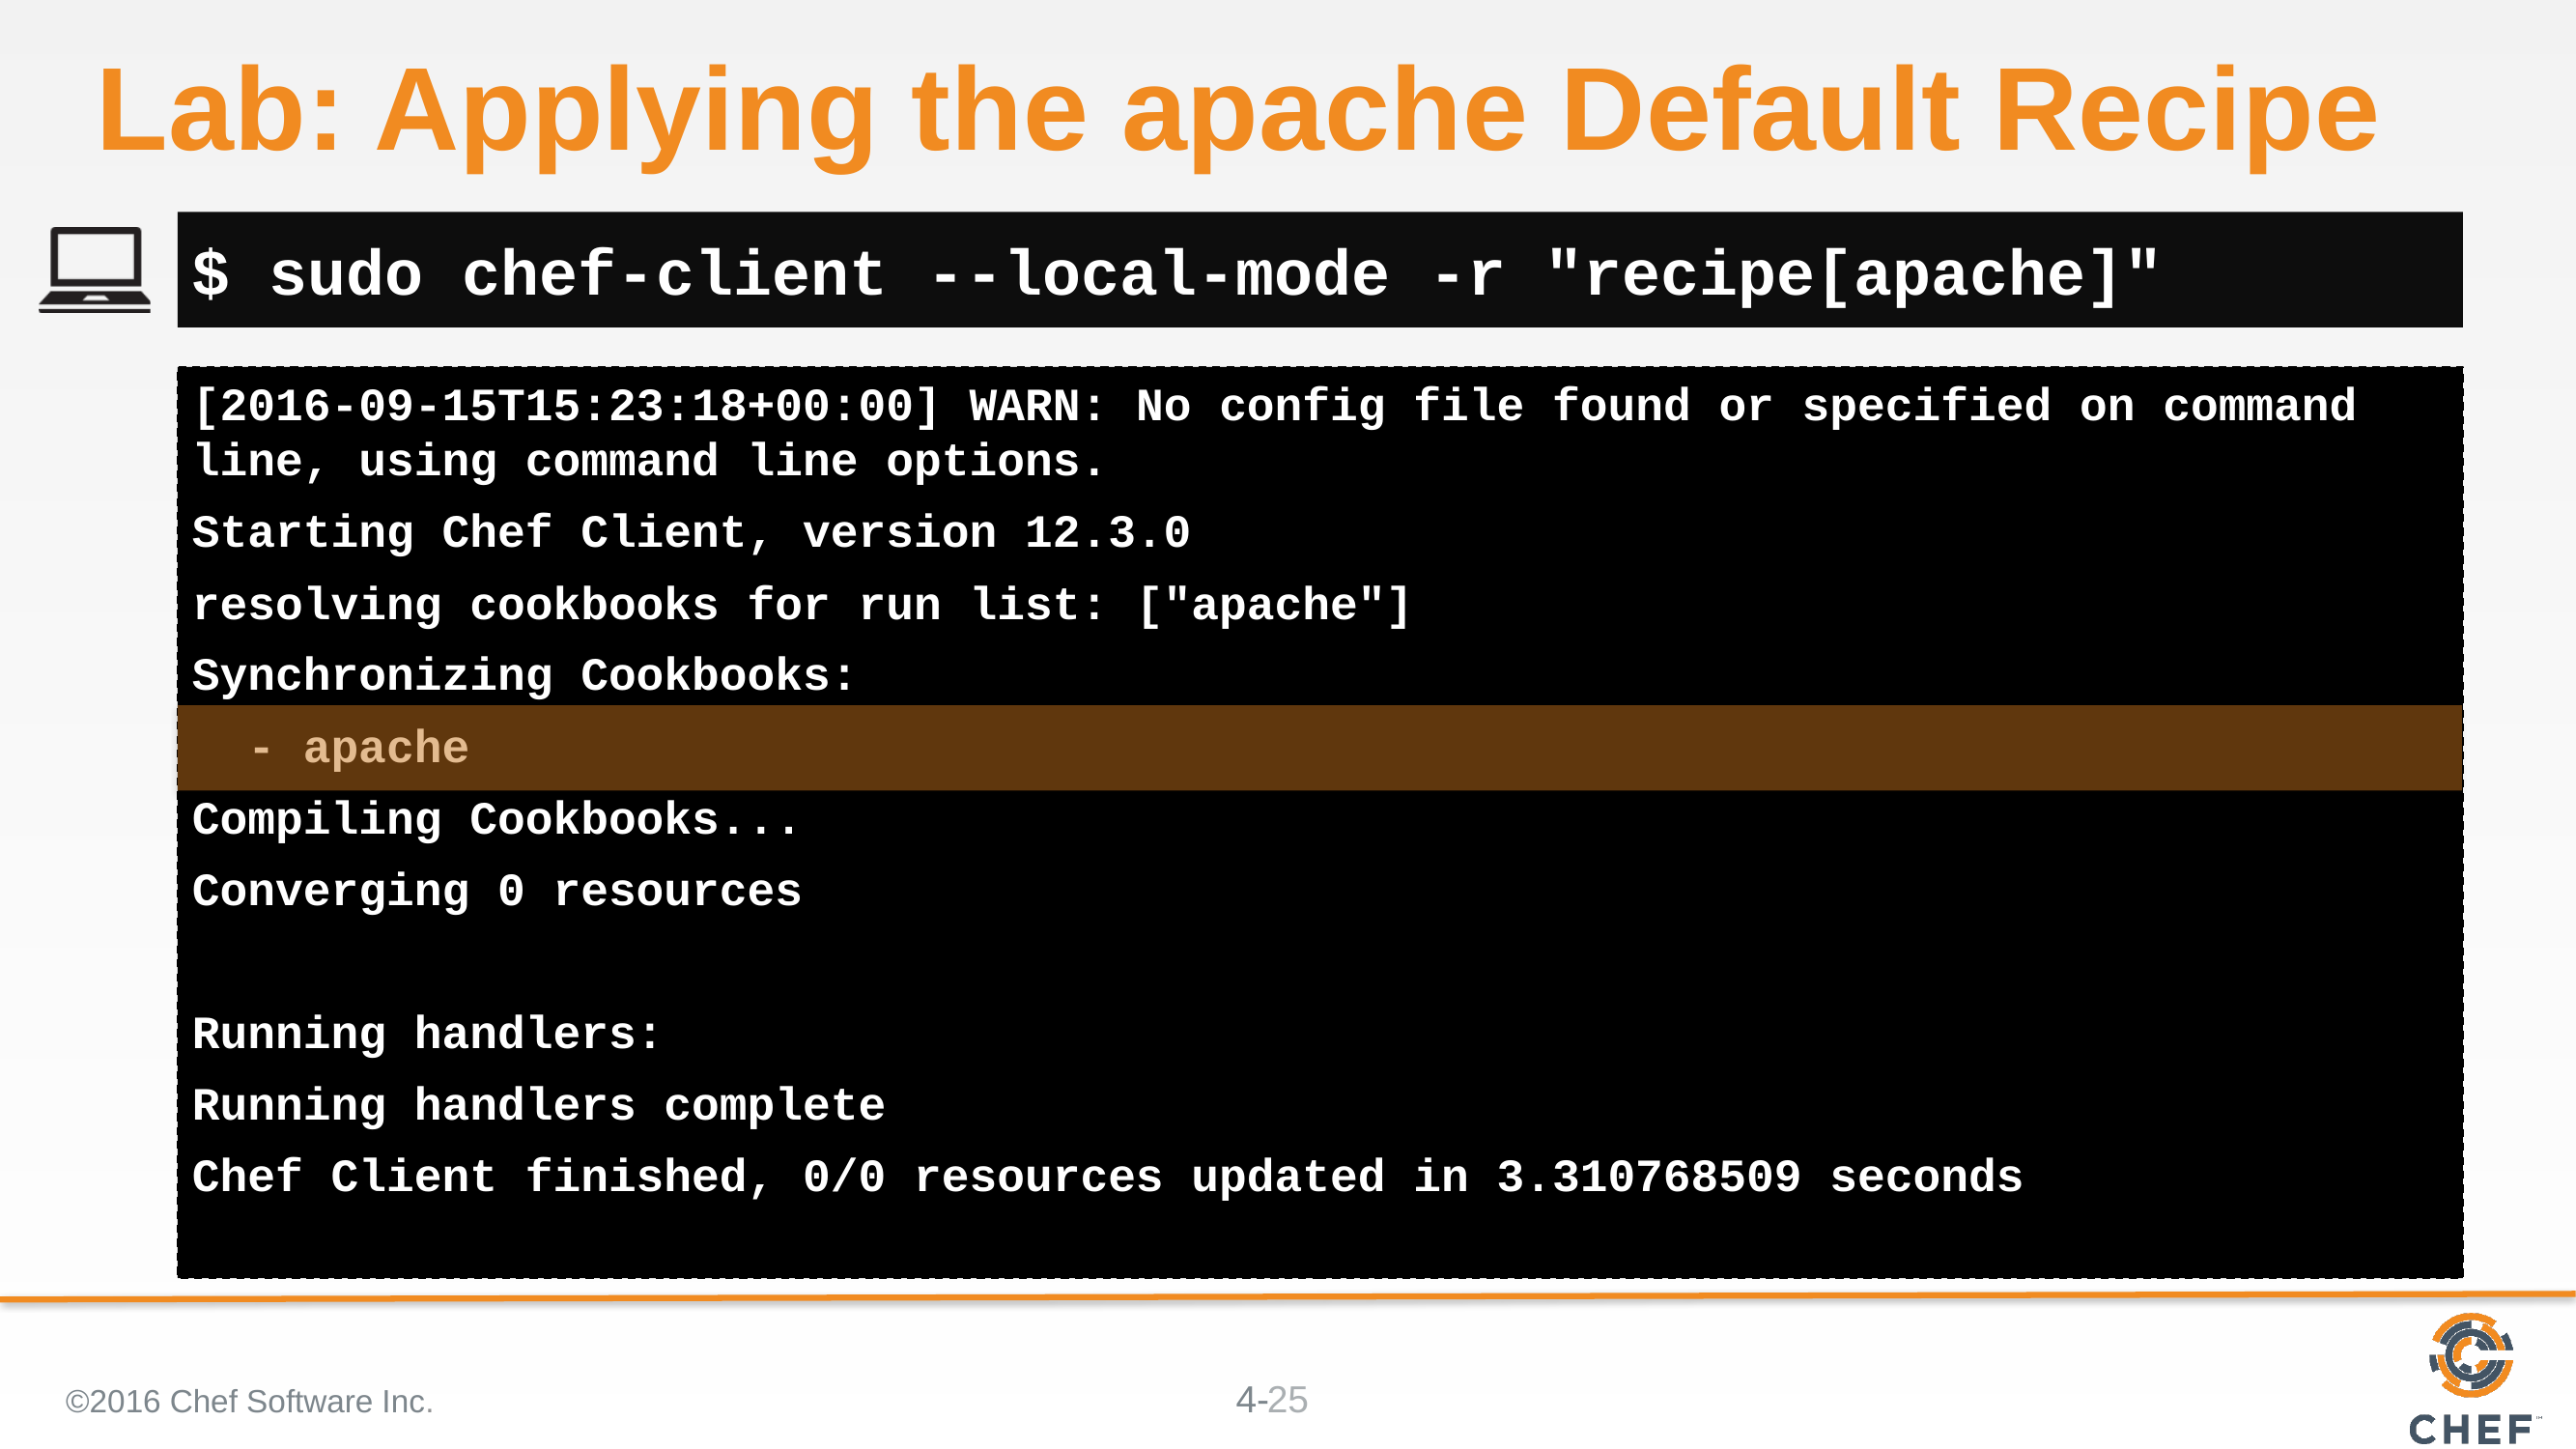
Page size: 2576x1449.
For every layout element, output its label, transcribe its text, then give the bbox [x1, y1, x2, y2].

picture [2399, 1297, 2550, 1449]
list [2016-09-15T15:23:18+00:00] WARN: No config file found or specified on command line, using command line options. Starting Chef Client, version 12.3.0 resolving cookbooks for run list: ["apache"] Synchronizing Cookbooks: - apache Compiling Cookbooks... Converging 0 resources Running handlers: Running handlers complete Chef Client finished, 0/0 resources updated in 3.310768509 seconds [177, 800, 2464, 1279]
title Lab: Applying the apache Default Recipe [96, 48, 2463, 180]
list $ sudo chef-client --local-mode -r "recipe[apache]" [177, 212, 2463, 327]
list [2016-09-15T15:23:18+00:00] WARN: No config file found or specified on command line, using command line options. Starting Chef Client, version 12.3.0 resolving cookbooks for run list: ["apache"] Synchronizing Cookbooks: - apache Compiling Cookbooks... Converging 0 resources Running handlers: Running handlers complete Chef Client finished, 0/0 resources updated in 3.310768509 seconds [177, 366, 2464, 704]
text_box [177, 704, 2463, 791]
footer ©2016 Chef Software Inc. [51, 1359, 952, 1440]
slide_number 25 [998, 1359, 1578, 1437]
